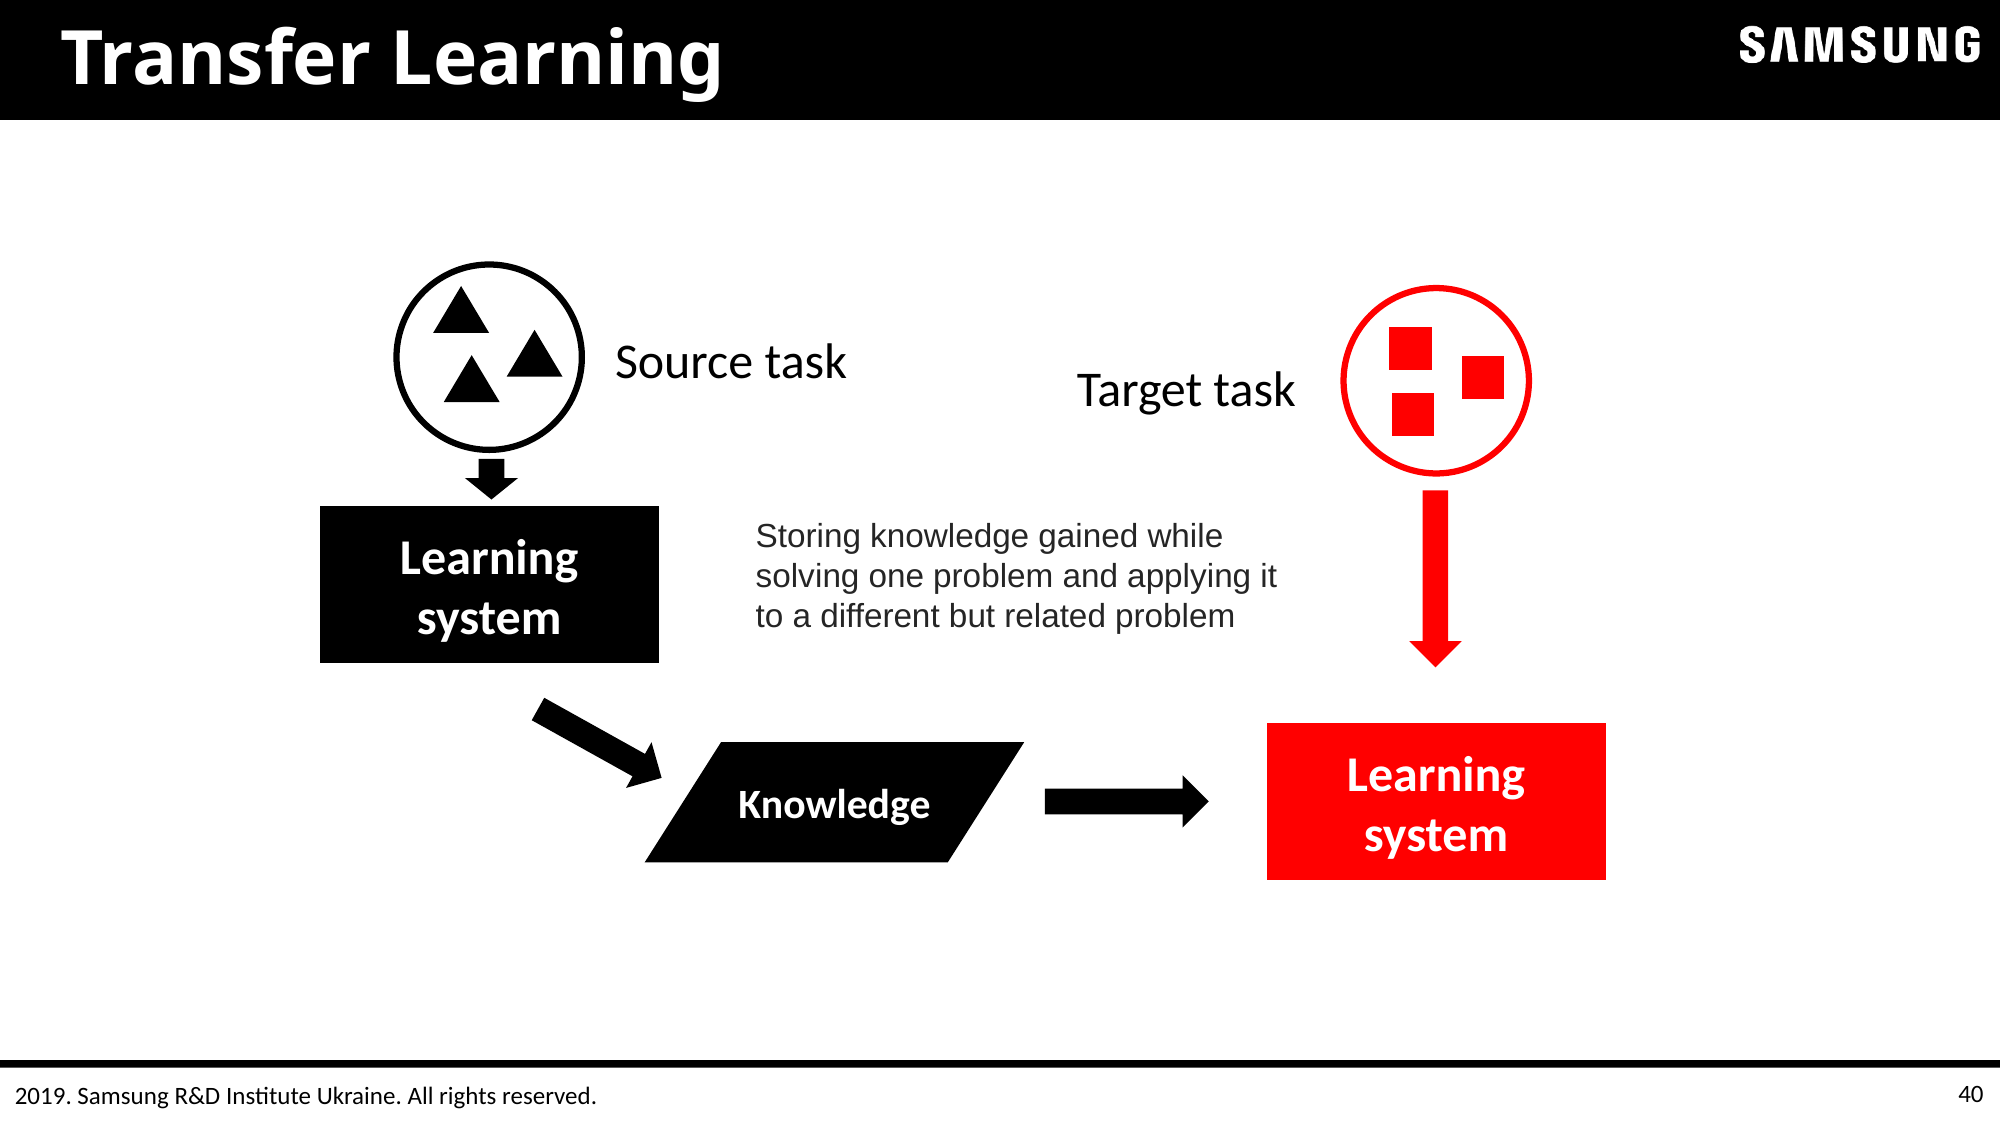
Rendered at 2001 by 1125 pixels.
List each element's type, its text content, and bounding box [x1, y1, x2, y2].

title Transfer Learning [0, 0, 1734, 120]
text_box Knowledge [644, 742, 1025, 863]
text_box [464, 458, 519, 500]
picture [1734, 20, 1982, 67]
text_box [1409, 490, 1462, 668]
text_box Storing knowledge gained while solving one problem and applying it to a different but related problem [740, 506, 1304, 642]
text_box Learning system [1267, 723, 1606, 880]
text_box [1462, 356, 1504, 399]
text_box [443, 355, 500, 403]
text_box [531, 697, 662, 788]
text_box [506, 329, 563, 377]
text_box [1342, 287, 1530, 475]
text_box Learning system [320, 506, 659, 663]
text_box [433, 285, 490, 333]
text_box Target task [1062, 348, 1312, 424]
slide_number 40 [1548, 1062, 1999, 1123]
footer 2019. Samsung R&D Institute Ukraine. All rights reserved. [0, 1065, 645, 1125]
text_box Source task [600, 320, 863, 396]
text_box [1044, 775, 1209, 828]
text_box [1392, 393, 1434, 436]
text_box [1389, 327, 1432, 370]
text_box [395, 263, 583, 451]
